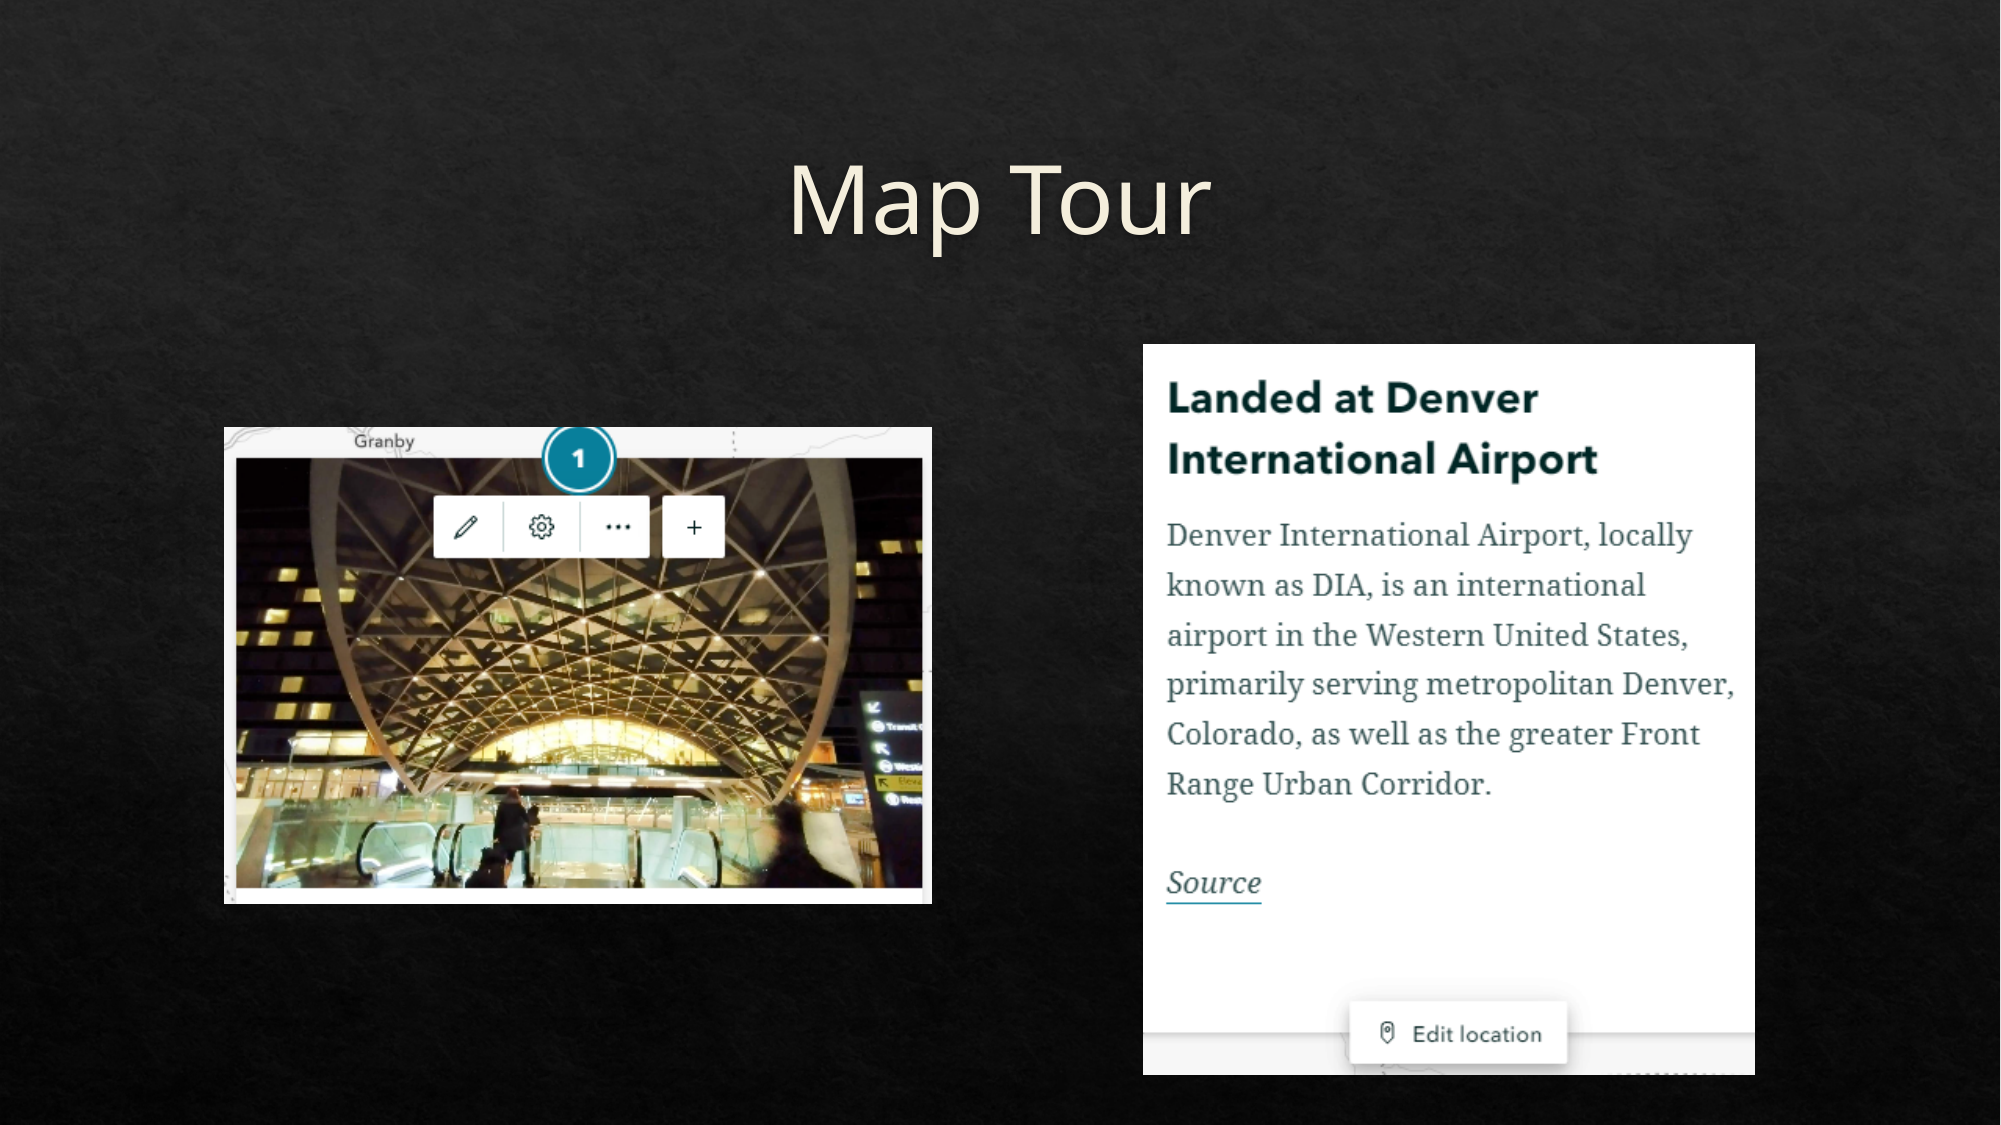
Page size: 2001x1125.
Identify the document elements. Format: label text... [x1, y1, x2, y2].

title Map Tour [149, 99, 1849, 307]
picture [224, 427, 932, 905]
picture [573, 449, 584, 467]
picture [1143, 344, 1756, 1075]
